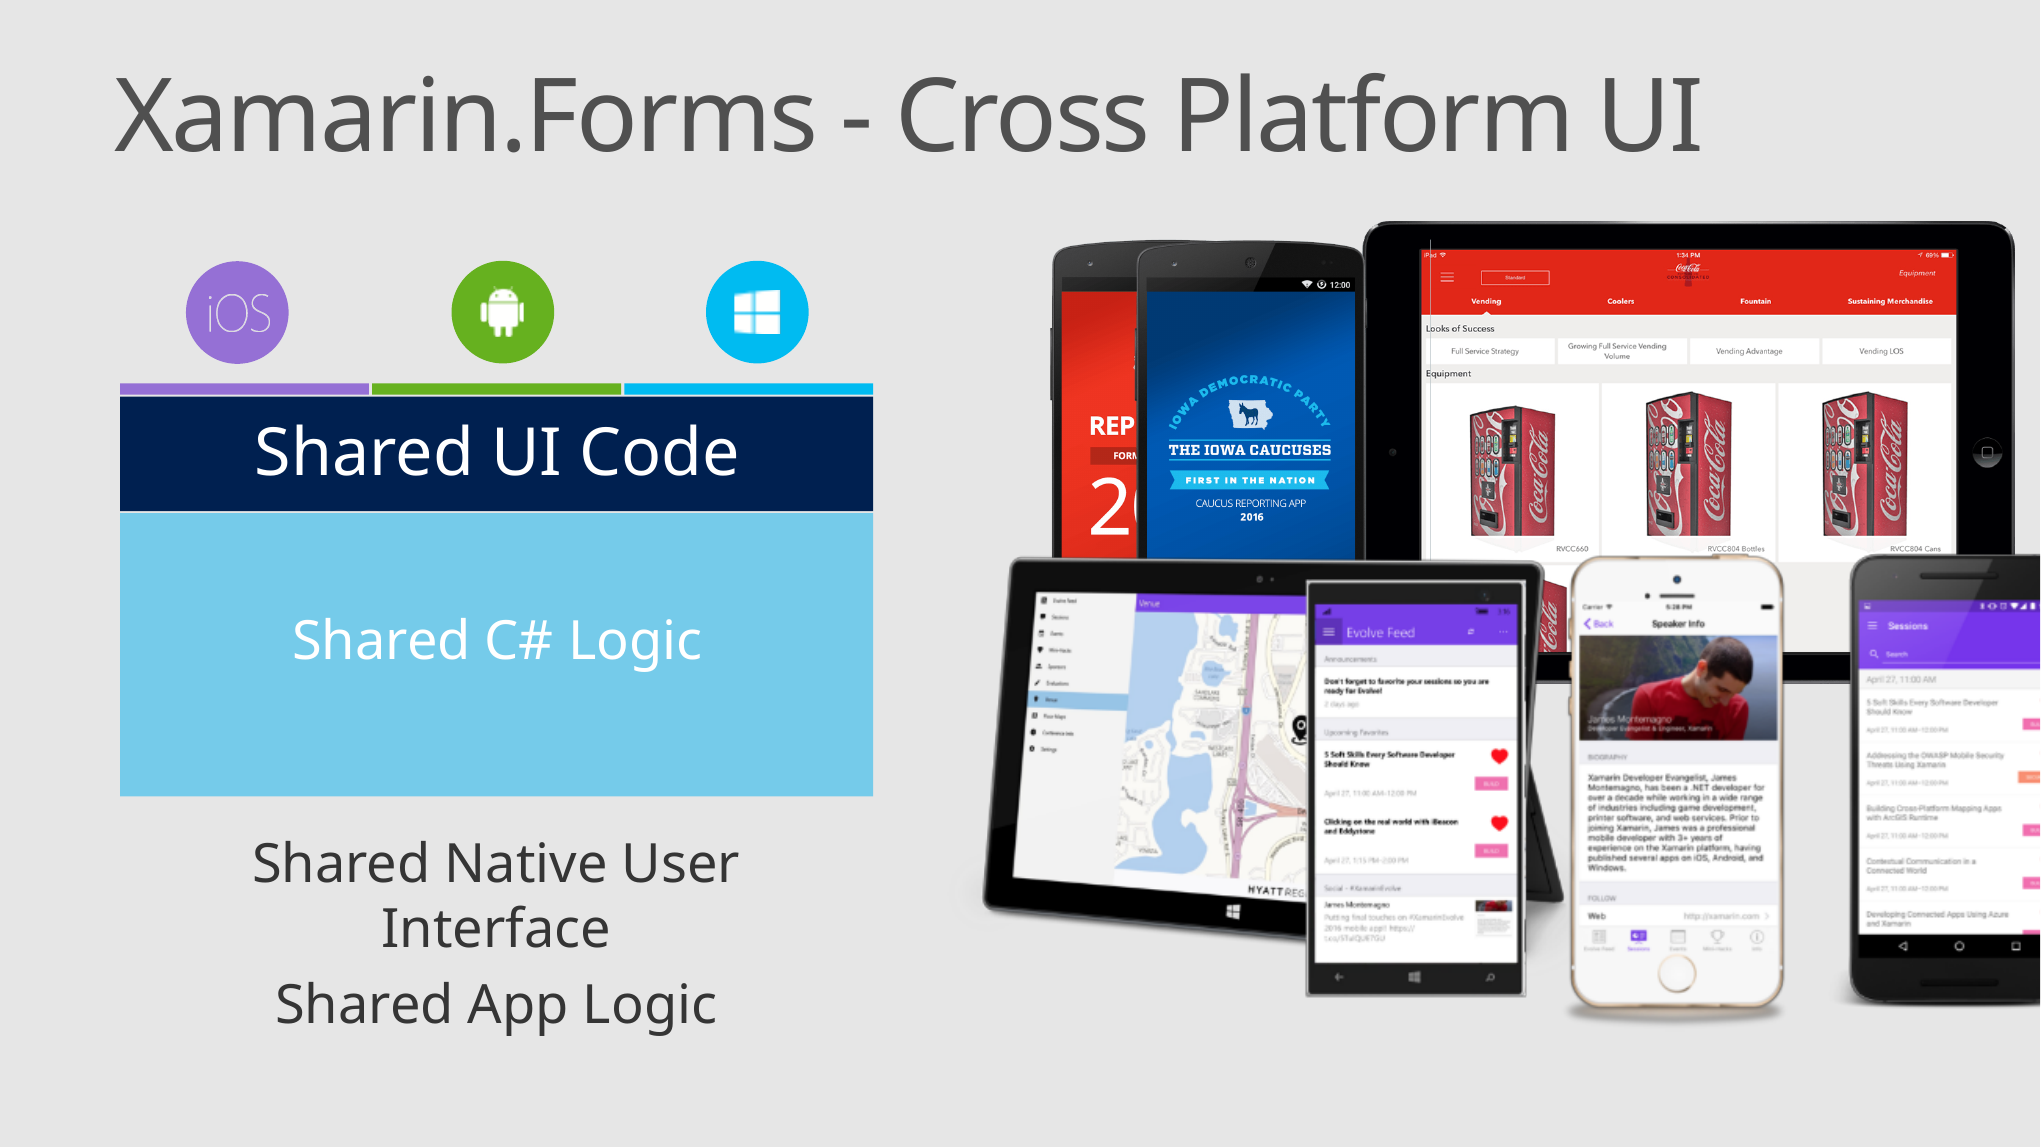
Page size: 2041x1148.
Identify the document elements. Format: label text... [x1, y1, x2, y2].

list Shared Native User Interface Shared App Logic [121, 813, 872, 1074]
title Xamarin.Forms - Cross Platform UI [90, 47, 2041, 204]
picture [947, 80, 2041, 1033]
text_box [119, 260, 874, 797]
picture [209, 294, 270, 333]
